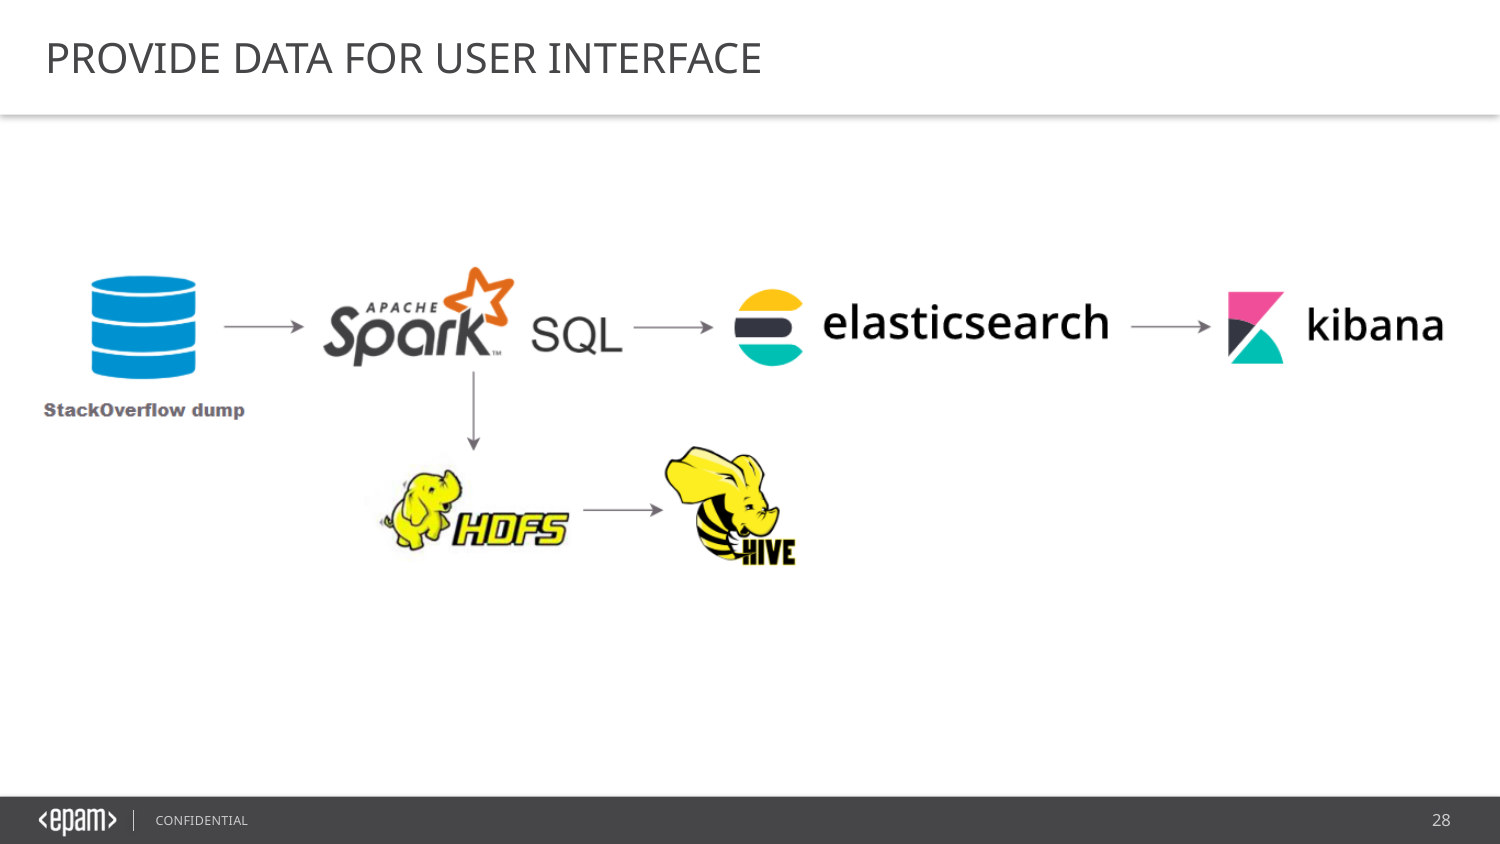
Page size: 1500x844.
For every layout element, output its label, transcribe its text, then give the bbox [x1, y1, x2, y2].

list provide data for user interface [0, 0, 1500, 115]
picture [37, 246, 1463, 598]
picture [38, 808, 117, 837]
